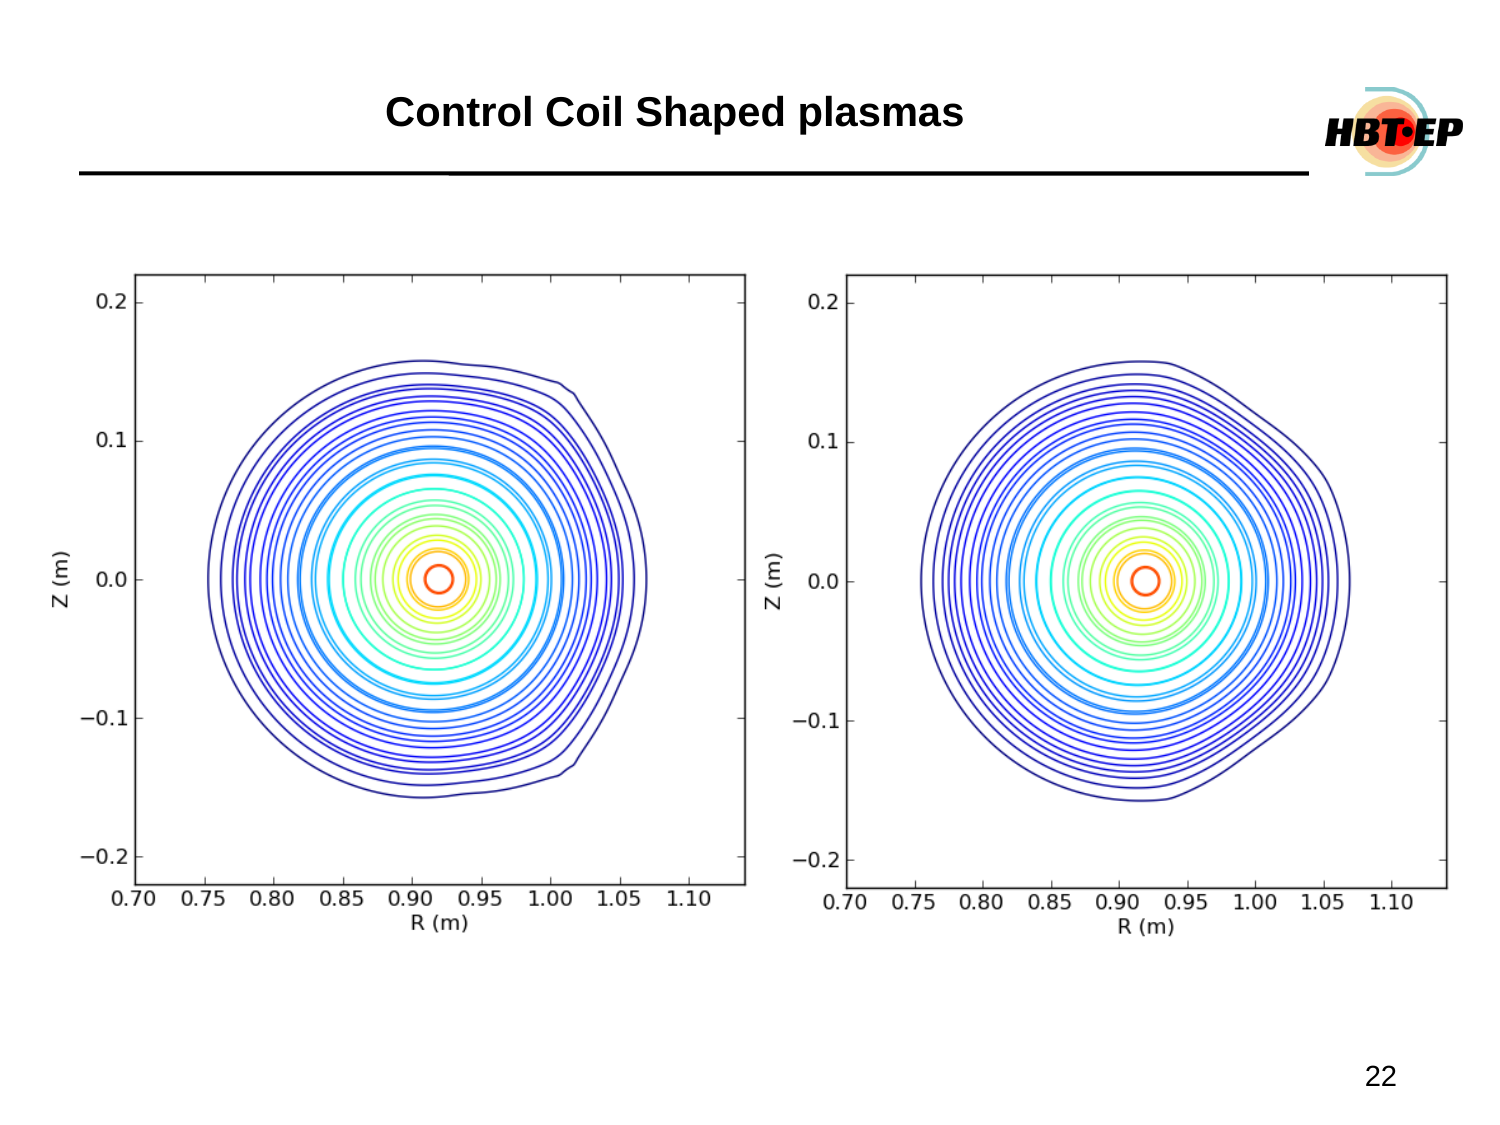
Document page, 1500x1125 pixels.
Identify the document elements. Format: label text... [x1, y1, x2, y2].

picture [37, 262, 1471, 944]
picture [1325, 87, 1463, 176]
title Control Coil Shaped plasmas [37, 53, 1313, 166]
